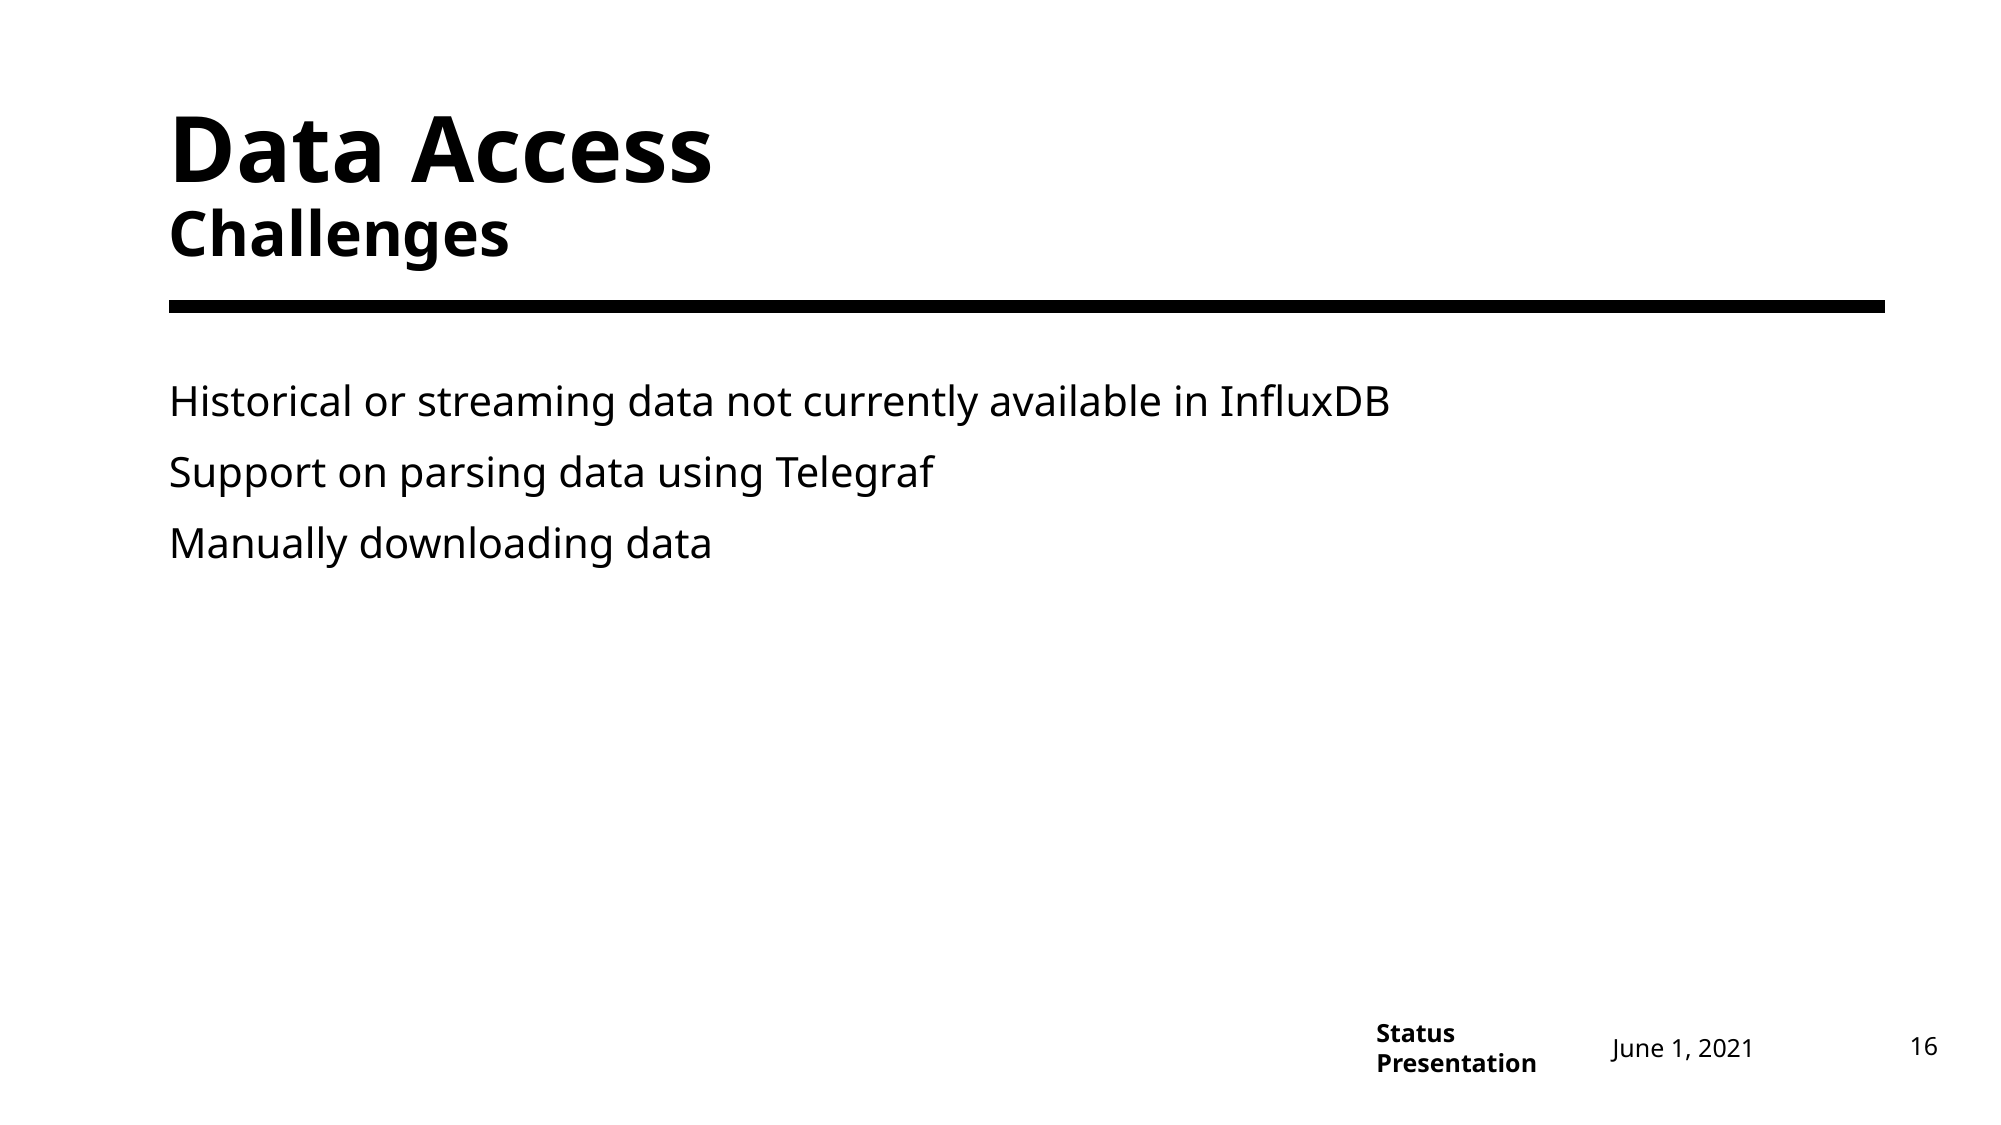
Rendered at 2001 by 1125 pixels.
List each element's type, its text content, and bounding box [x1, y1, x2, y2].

title Data Access Challenges [168, 62, 1824, 270]
footer Status Presentation [1361, 1032, 1602, 1063]
list Historical or streaming data not currently available in InfluxDB Support on parsing data using Telegraf Manually downloading data [168, 375, 1602, 961]
slide_number 16 [1885, 1032, 1954, 1063]
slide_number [1612, 1032, 1863, 1063]
